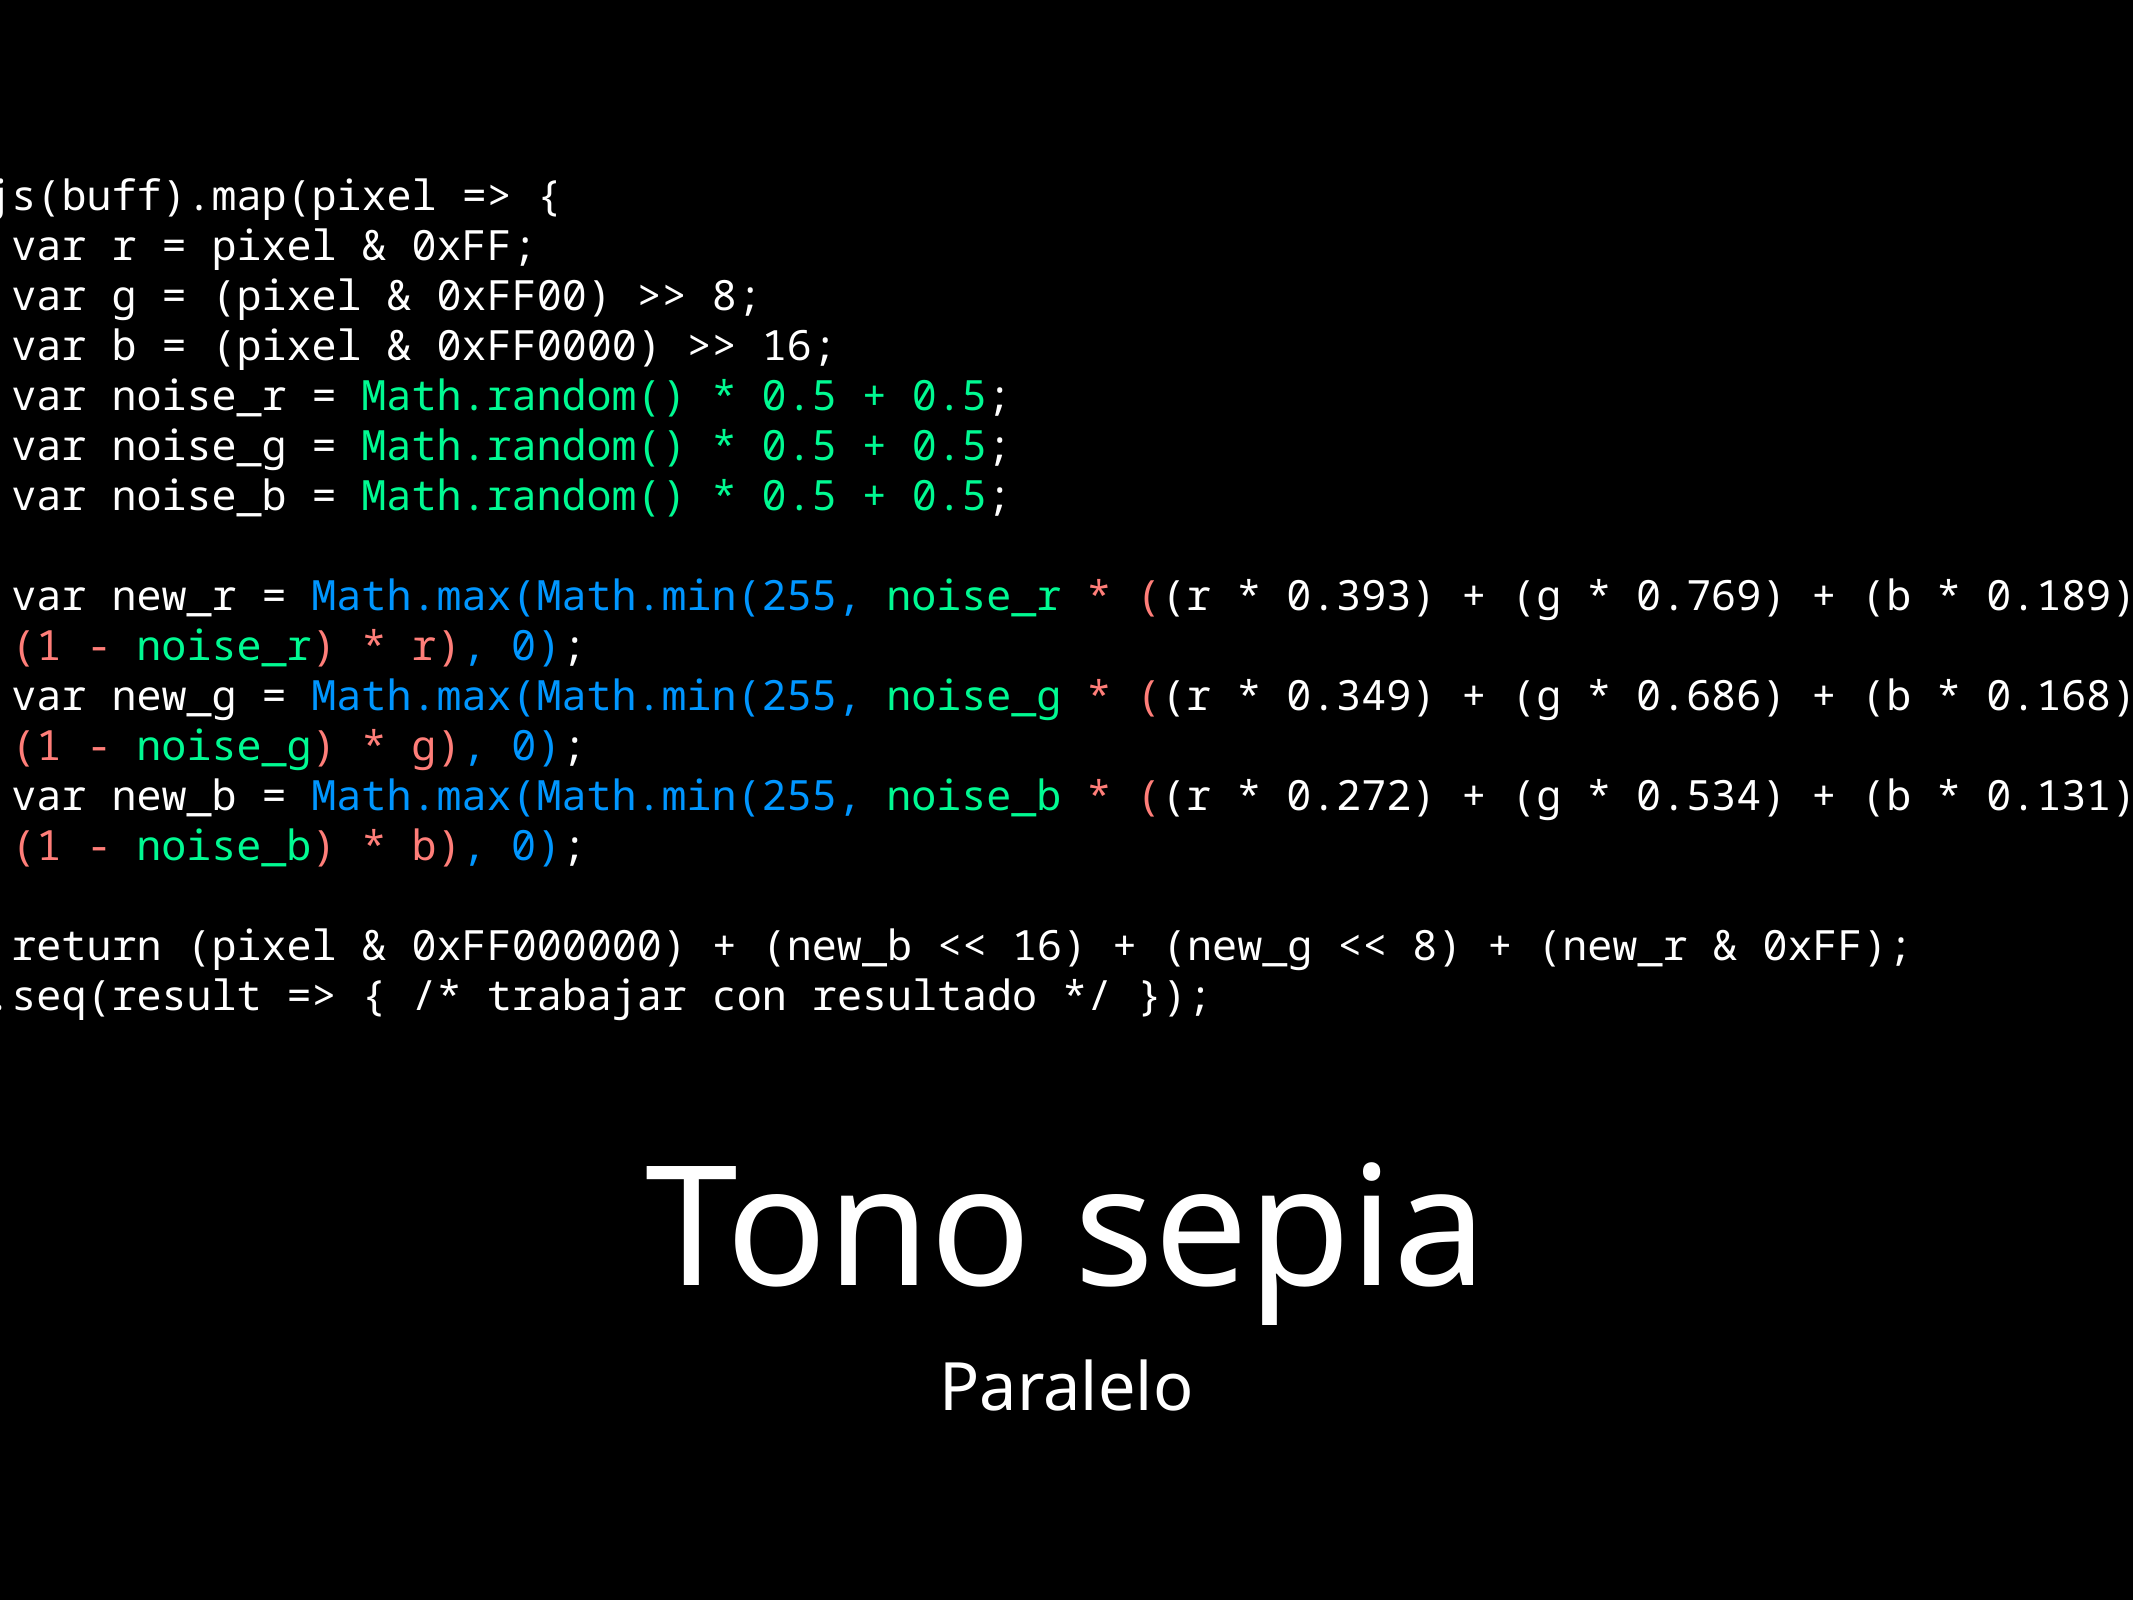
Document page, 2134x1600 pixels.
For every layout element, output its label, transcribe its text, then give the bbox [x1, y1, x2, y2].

title Tono sepia [207, 1101, 1926, 1336]
text_box pjs(buff).map(pixel => { var r = pixel & 0xFF; var g = (pixel & 0xFF00) >> 8; var b = (pixel & 0xFF0000) >> 16; var noise_r = Math.random() * 0.5 + 0.5; var noise_g = Math.random() * 0.5 + 0.5; var noise_b = Math.random() * 0.5 + 0.5; var new_r = Math.max(Math.min(255, noise_r * ((r * 0.393) + (g * 0.769) + (b * 0.189)) + (1 - noise_r) * r), 0); var new_g = Math.max(Math.min(255, noise_g * ((r * 0.349) + (g * 0.686) + (b * 0.168)) + (1 - noise_g) * g), 0); var new_b = Math.max(Math.min(255, noise_b * ((r * 0.272) + (g * 0.534) + (b * 0.131)) + (1 - noise_b) * b), 0); return (pixel & 0xFF000000) + (new_b << 16) + (new_g << 8) + (new_r & 0xFF); }.seq(result => { /* trabajar con resultado */ }); [0, 160, 2134, 1028]
list Paralelo [207, 1343, 1926, 1530]
